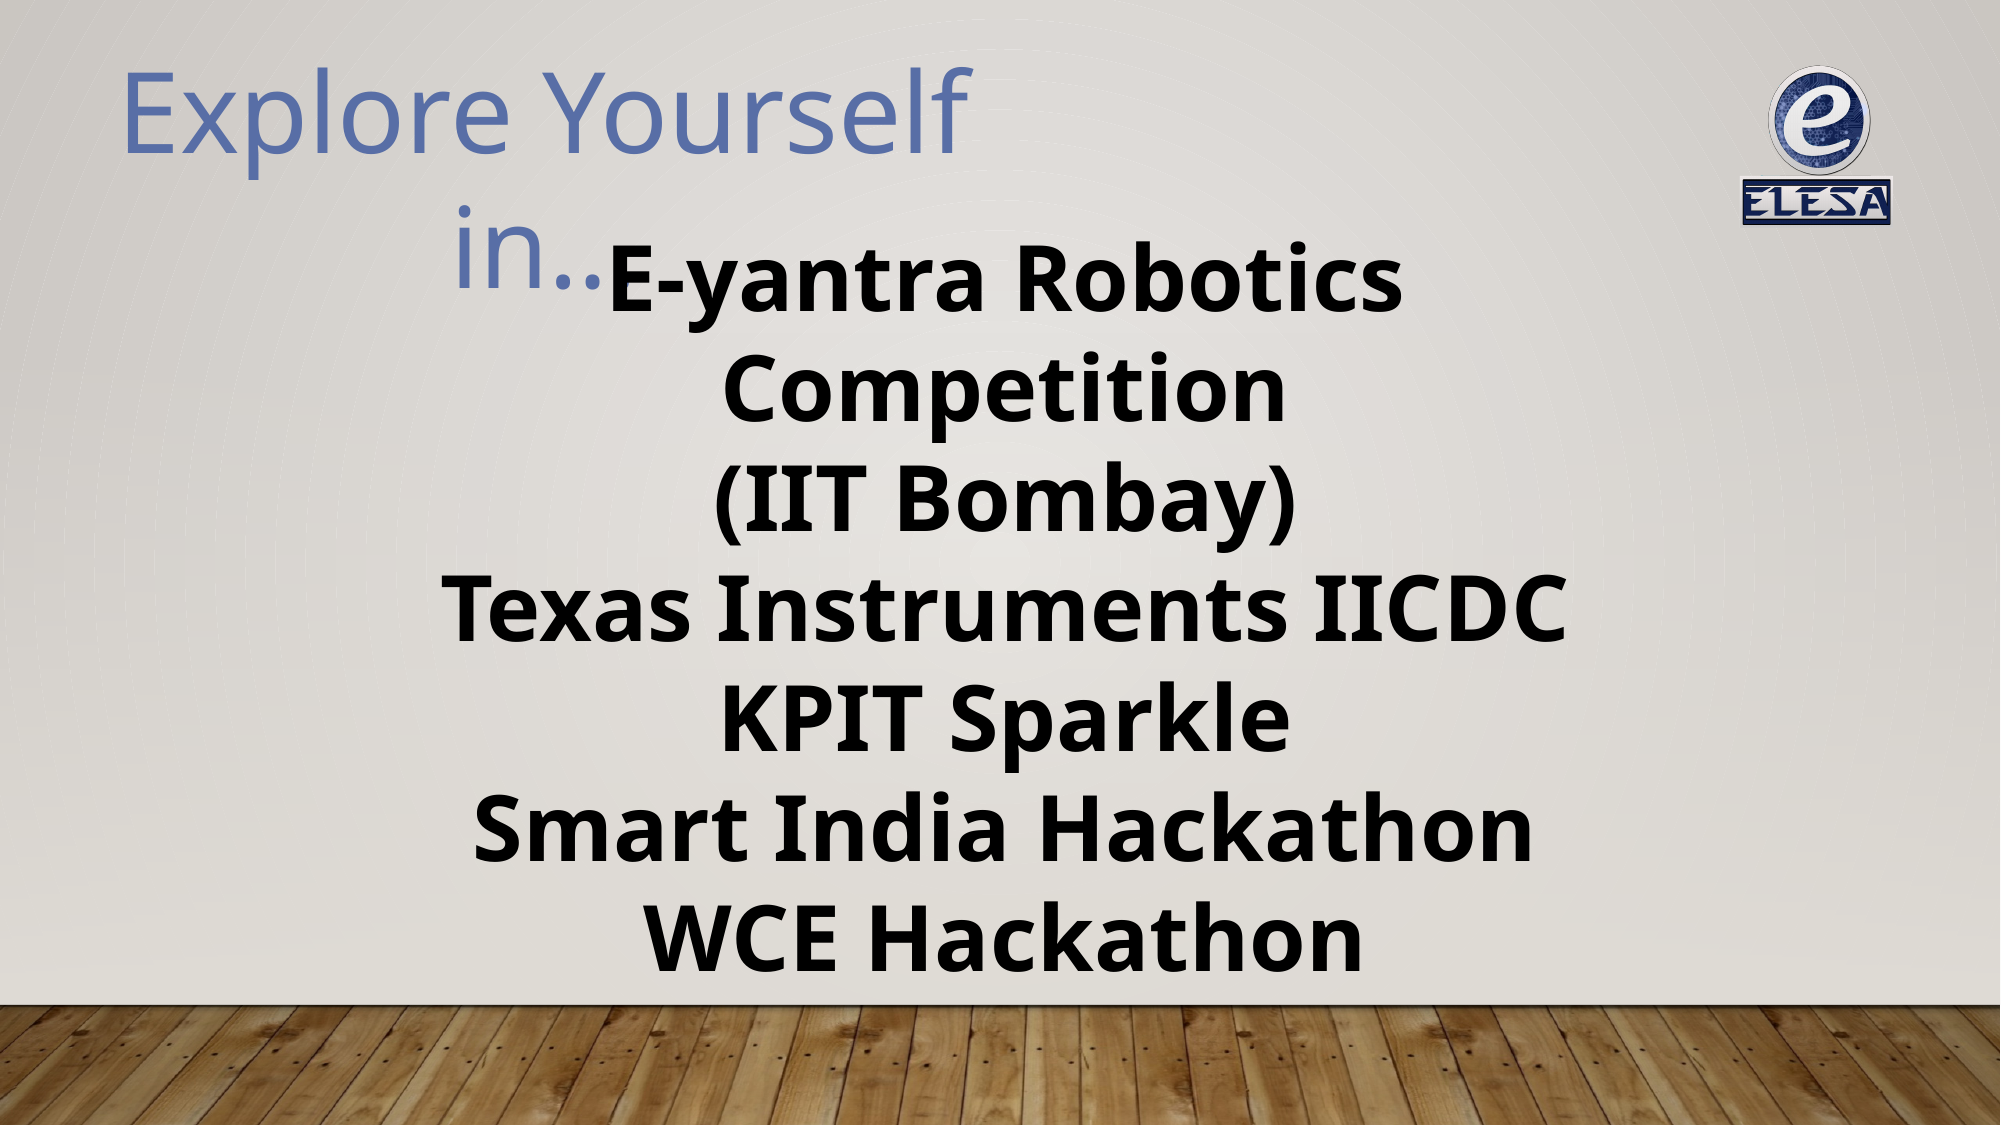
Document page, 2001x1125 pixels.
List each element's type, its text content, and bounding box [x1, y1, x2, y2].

picture [0, 1005, 2000, 1125]
text_box Explore Yourself in… [14, 33, 1073, 319]
picture [1654, 23, 1979, 271]
text_box E-yantra Robotics Competition (IIT Bombay) Texas Instruments IICDC KPIT Sparkle Smart India Hackathon WCE Hackathon [304, 212, 1707, 998]
